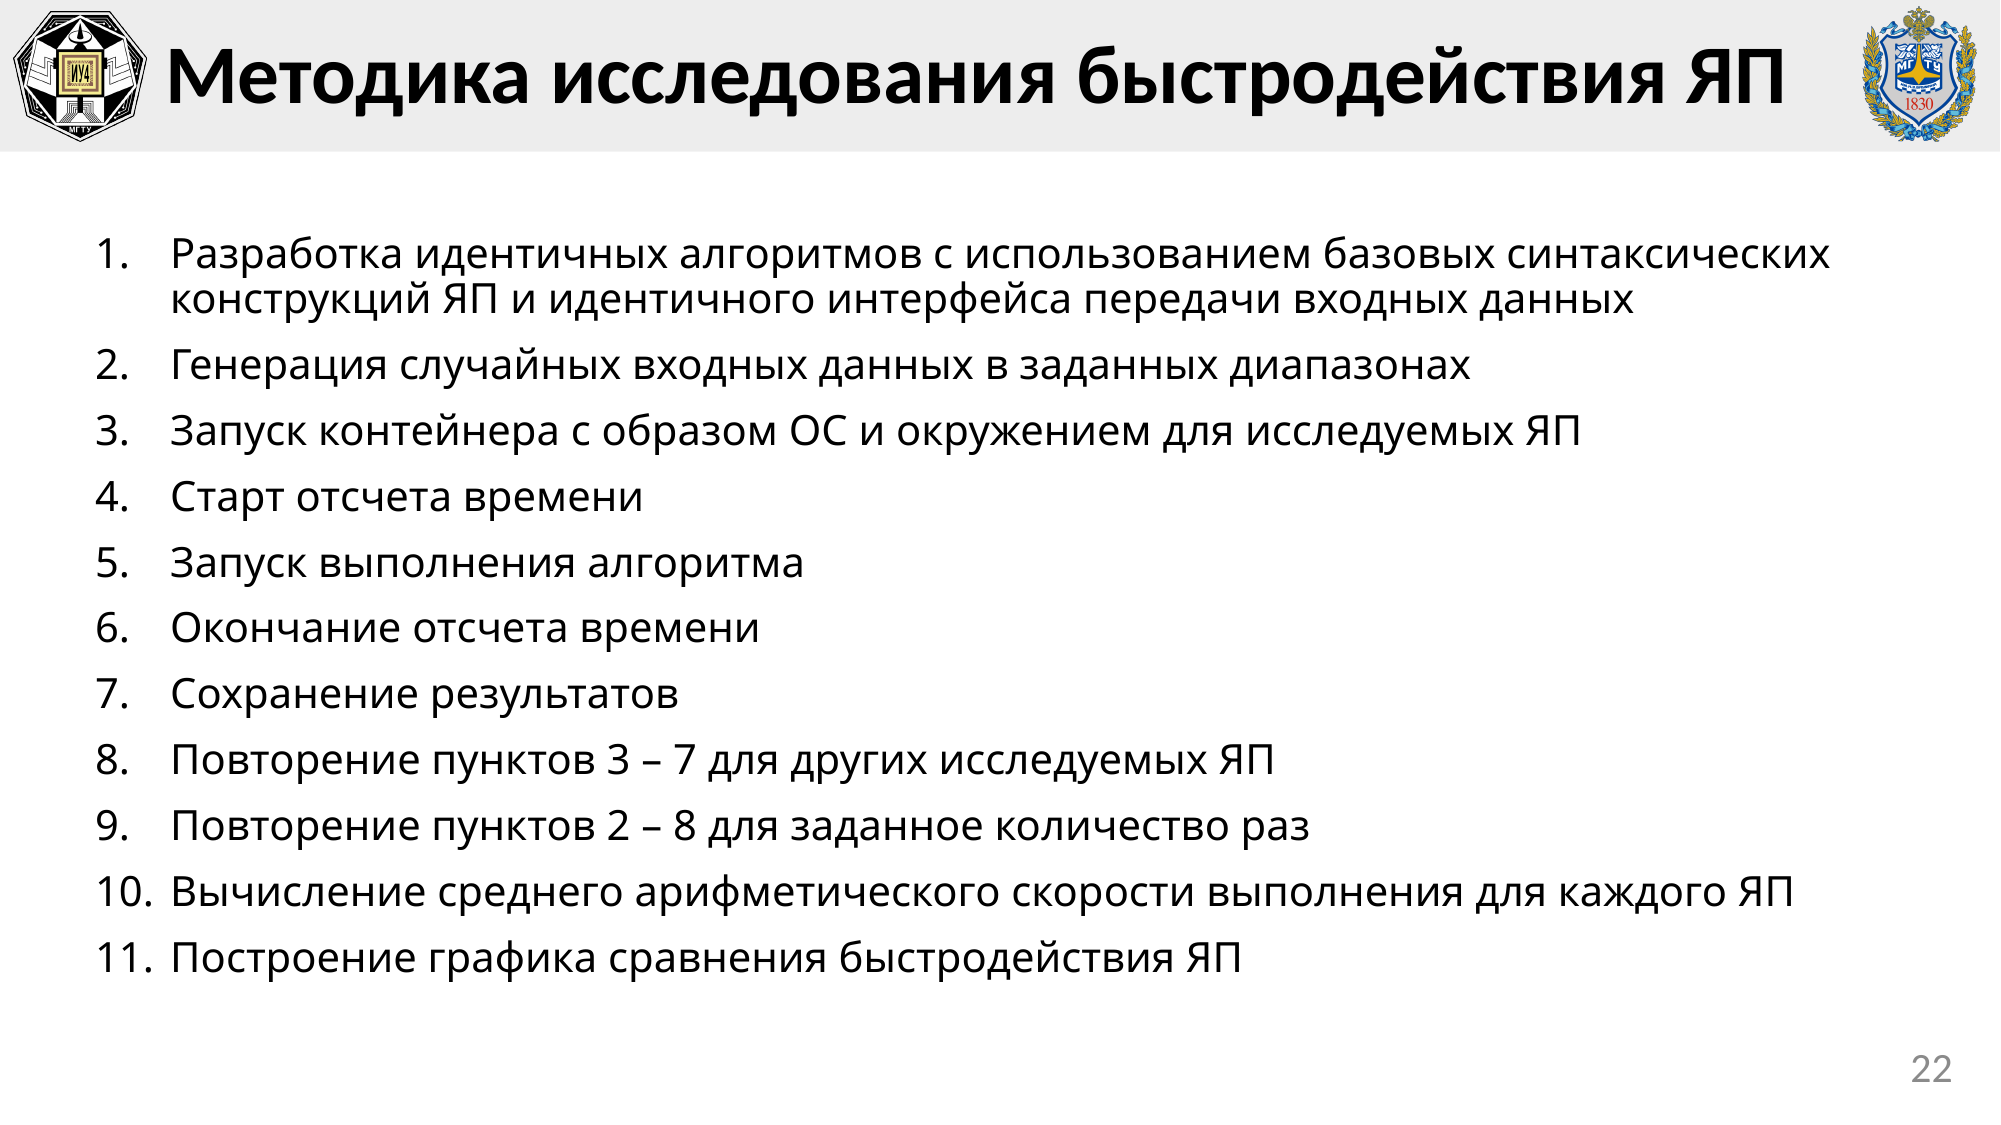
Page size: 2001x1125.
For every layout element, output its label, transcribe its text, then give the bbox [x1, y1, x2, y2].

picture [13, 11, 147, 142]
picture [1862, 5, 1977, 142]
slide_number 22 [1517, 1036, 1968, 1097]
list Разработка идентичных алгоритмов с использованием базовых синтаксических конструкций ЯП и идентичного интерфейса передачи входных данных Генерация случайных входных данных в заданных диапазонах Запуск контейнера с образом ОС и окружением для исследуемых ЯП Старт отсчета времени Запуск выполнения алгоритма Окончание отсчета времени Сохранение результатов Повторение пунктов 3 – 7 для других исследуемых ЯП Повторение пунктов 2 – 8 для заданное количество раз Вычисление среднего арифметического скорости выполнения для каждого ЯП Построение графика сравнения быстродействия ЯП [80, 225, 1946, 1019]
text_box Методика исследования быстродействия ЯП [0, 0, 2000, 152]
